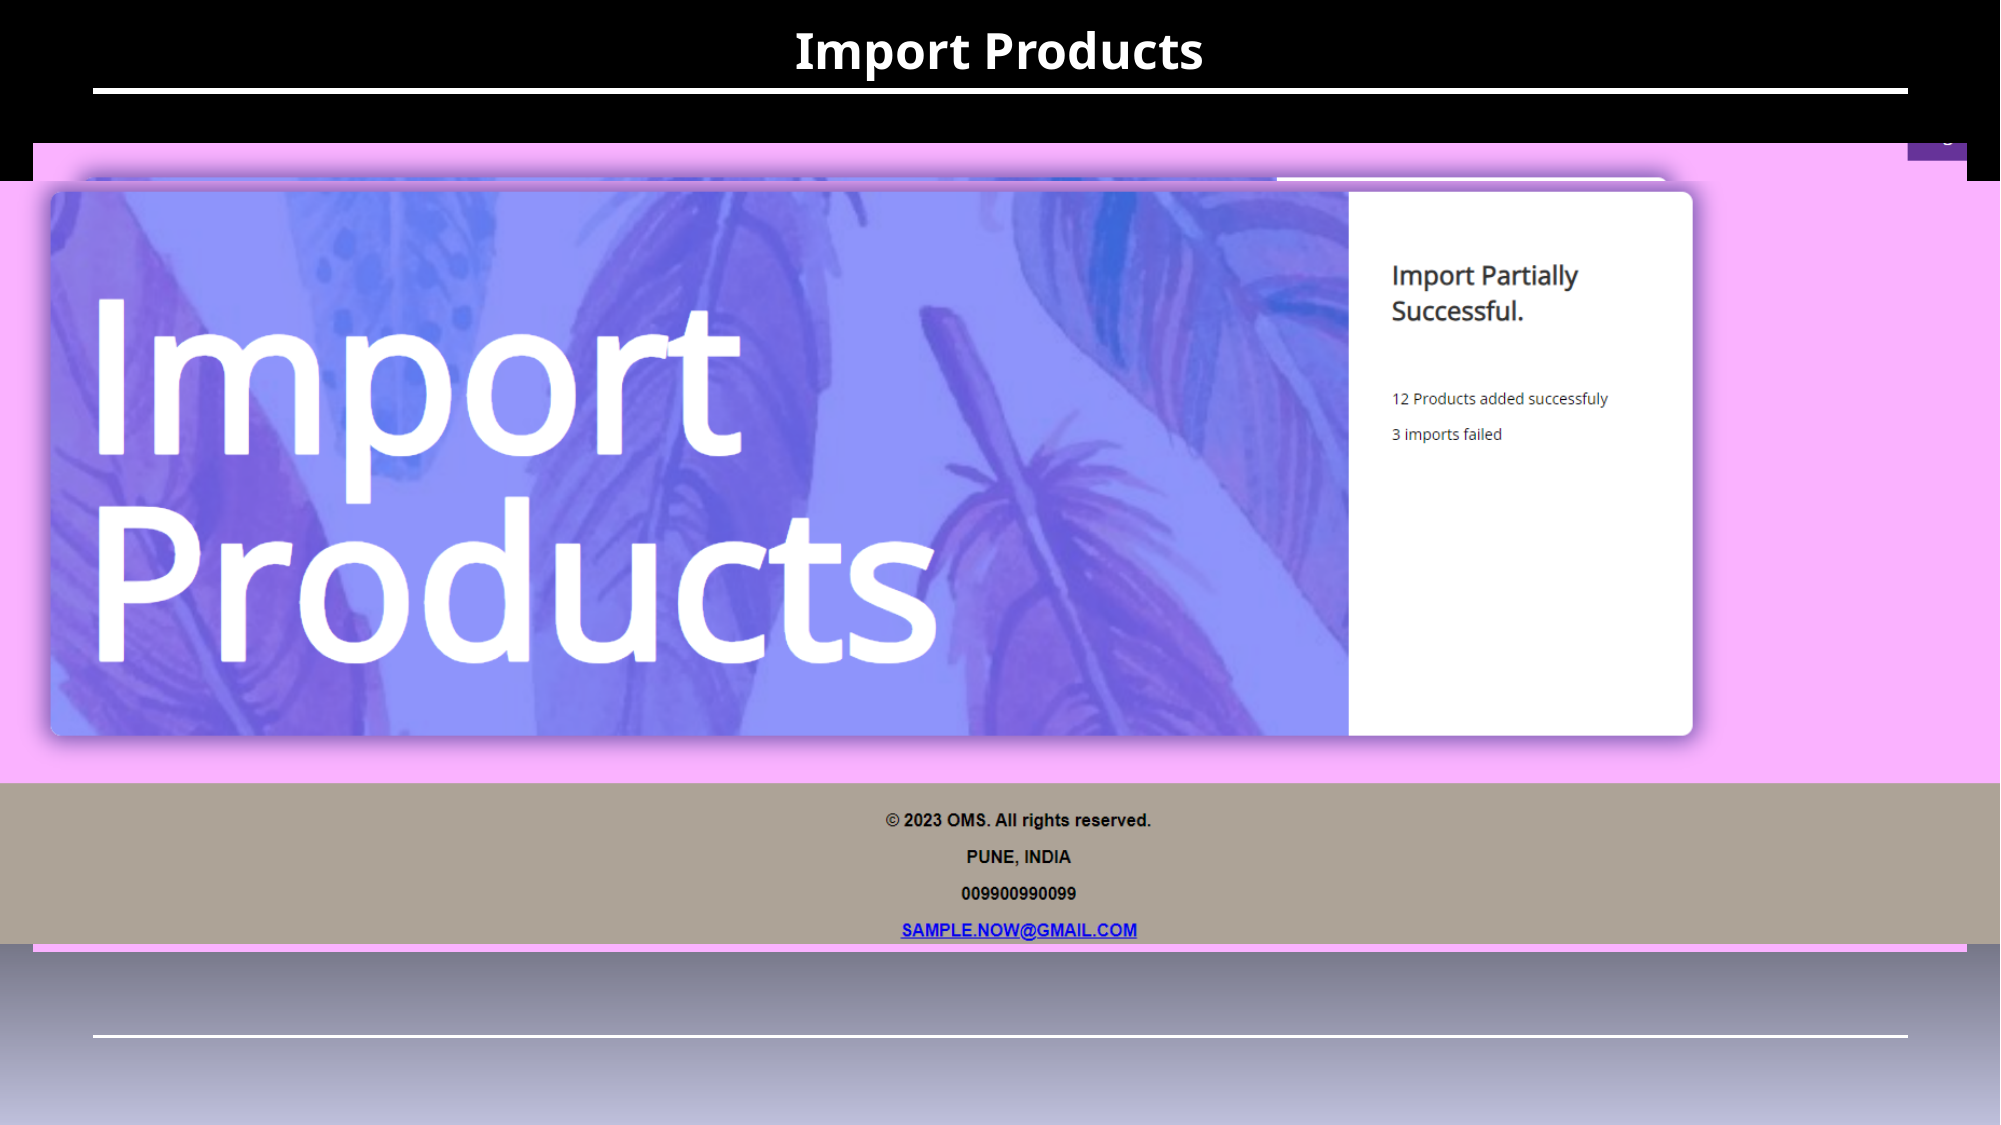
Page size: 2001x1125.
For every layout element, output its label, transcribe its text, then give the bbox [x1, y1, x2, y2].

text_box Import Products [0, 0, 2000, 81]
picture [0, 143, 2000, 952]
